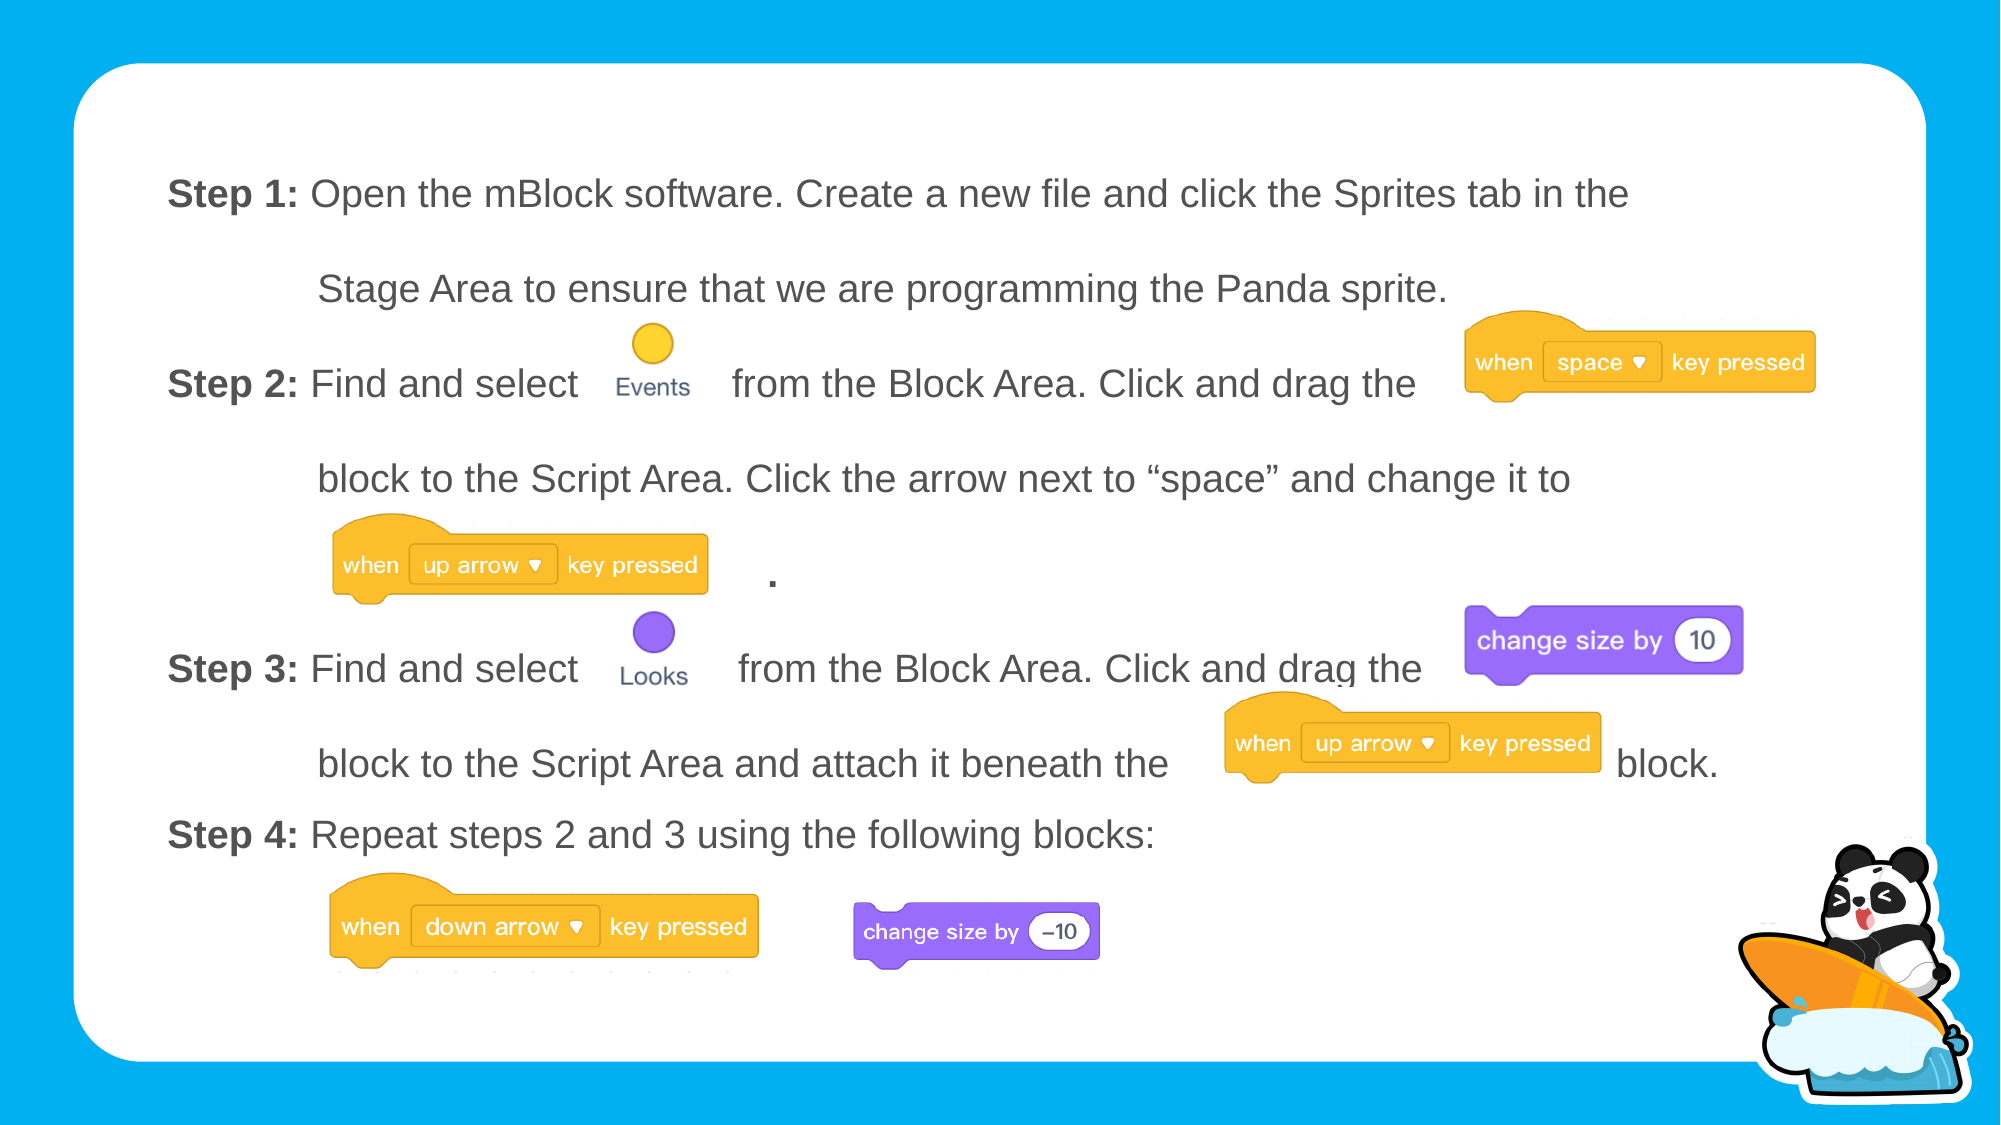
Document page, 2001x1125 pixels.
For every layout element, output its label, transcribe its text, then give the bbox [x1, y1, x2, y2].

picture [323, 508, 714, 692]
picture [1215, 595, 1752, 785]
picture [1729, 835, 1972, 1104]
picture [323, 867, 764, 974]
picture [848, 895, 1105, 973]
text_box Step 1: Open the mBlock software. Create a new file and click the Sprites tab in the Stage Area to ensure that we are programming the Panda sprite. Step 2: Find and select from the Block Area. Click and drag the block to the Script Area. Click the arrow next to “space” and change it to . Step 3: Find and select from the Block Area. Click and drag the block to the Script Area and attach it beneath the block. Step 4: Repeat steps 2 and 3 using the following blocks: [152, 112, 1920, 864]
picture [1459, 302, 1824, 409]
picture [602, 302, 708, 409]
